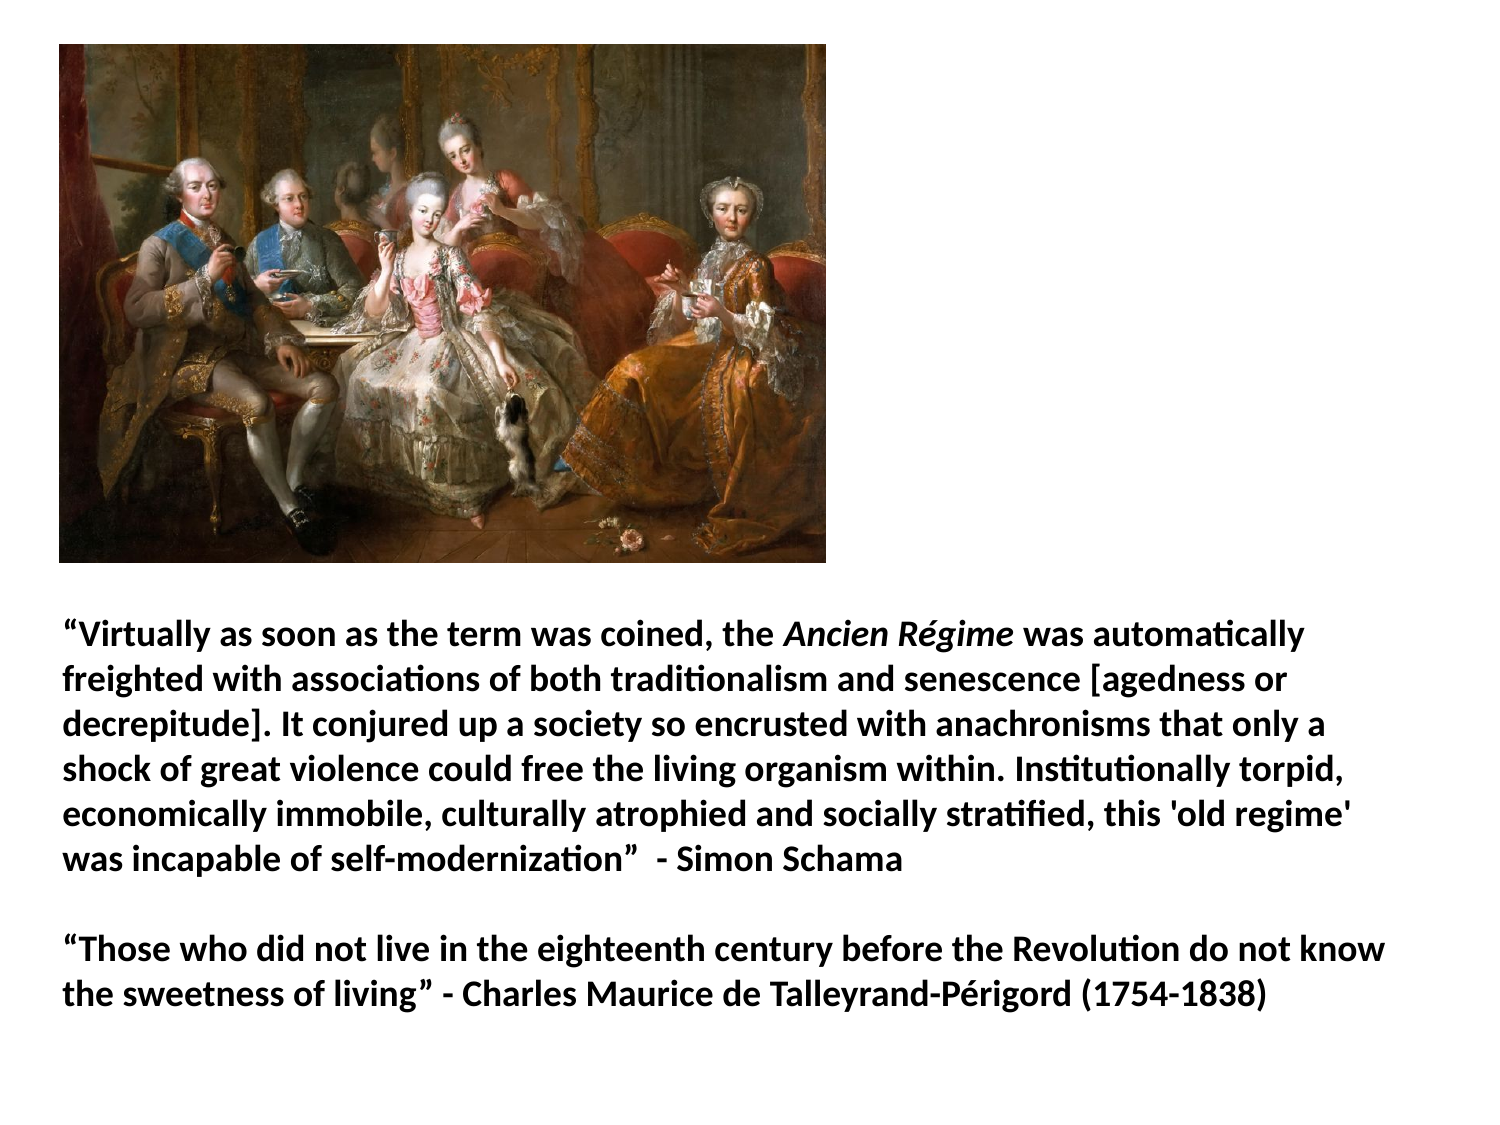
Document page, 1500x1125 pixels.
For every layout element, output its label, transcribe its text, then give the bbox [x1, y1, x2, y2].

text_box “Virtually as soon as the term was coined, the Ancien Régime was automatically freighted with associations of both traditionalism and senescence [agedness or decrepitude]. It conjured up a society so encrusted with anachronisms that only a shock of great violence could free the living organism within. Institutionally torpid, economically immobile, culturally atrophied and socially stratified, this 'old regime' was incapable of self-modernization” - Simon Schama “Those who did not live in the eighteenth century before the Revolution do not know the sweetness of living” - Charles Maurice de Talleyrand-Périgord (1754-1838) [47, 601, 1435, 1022]
picture [59, 44, 826, 563]
